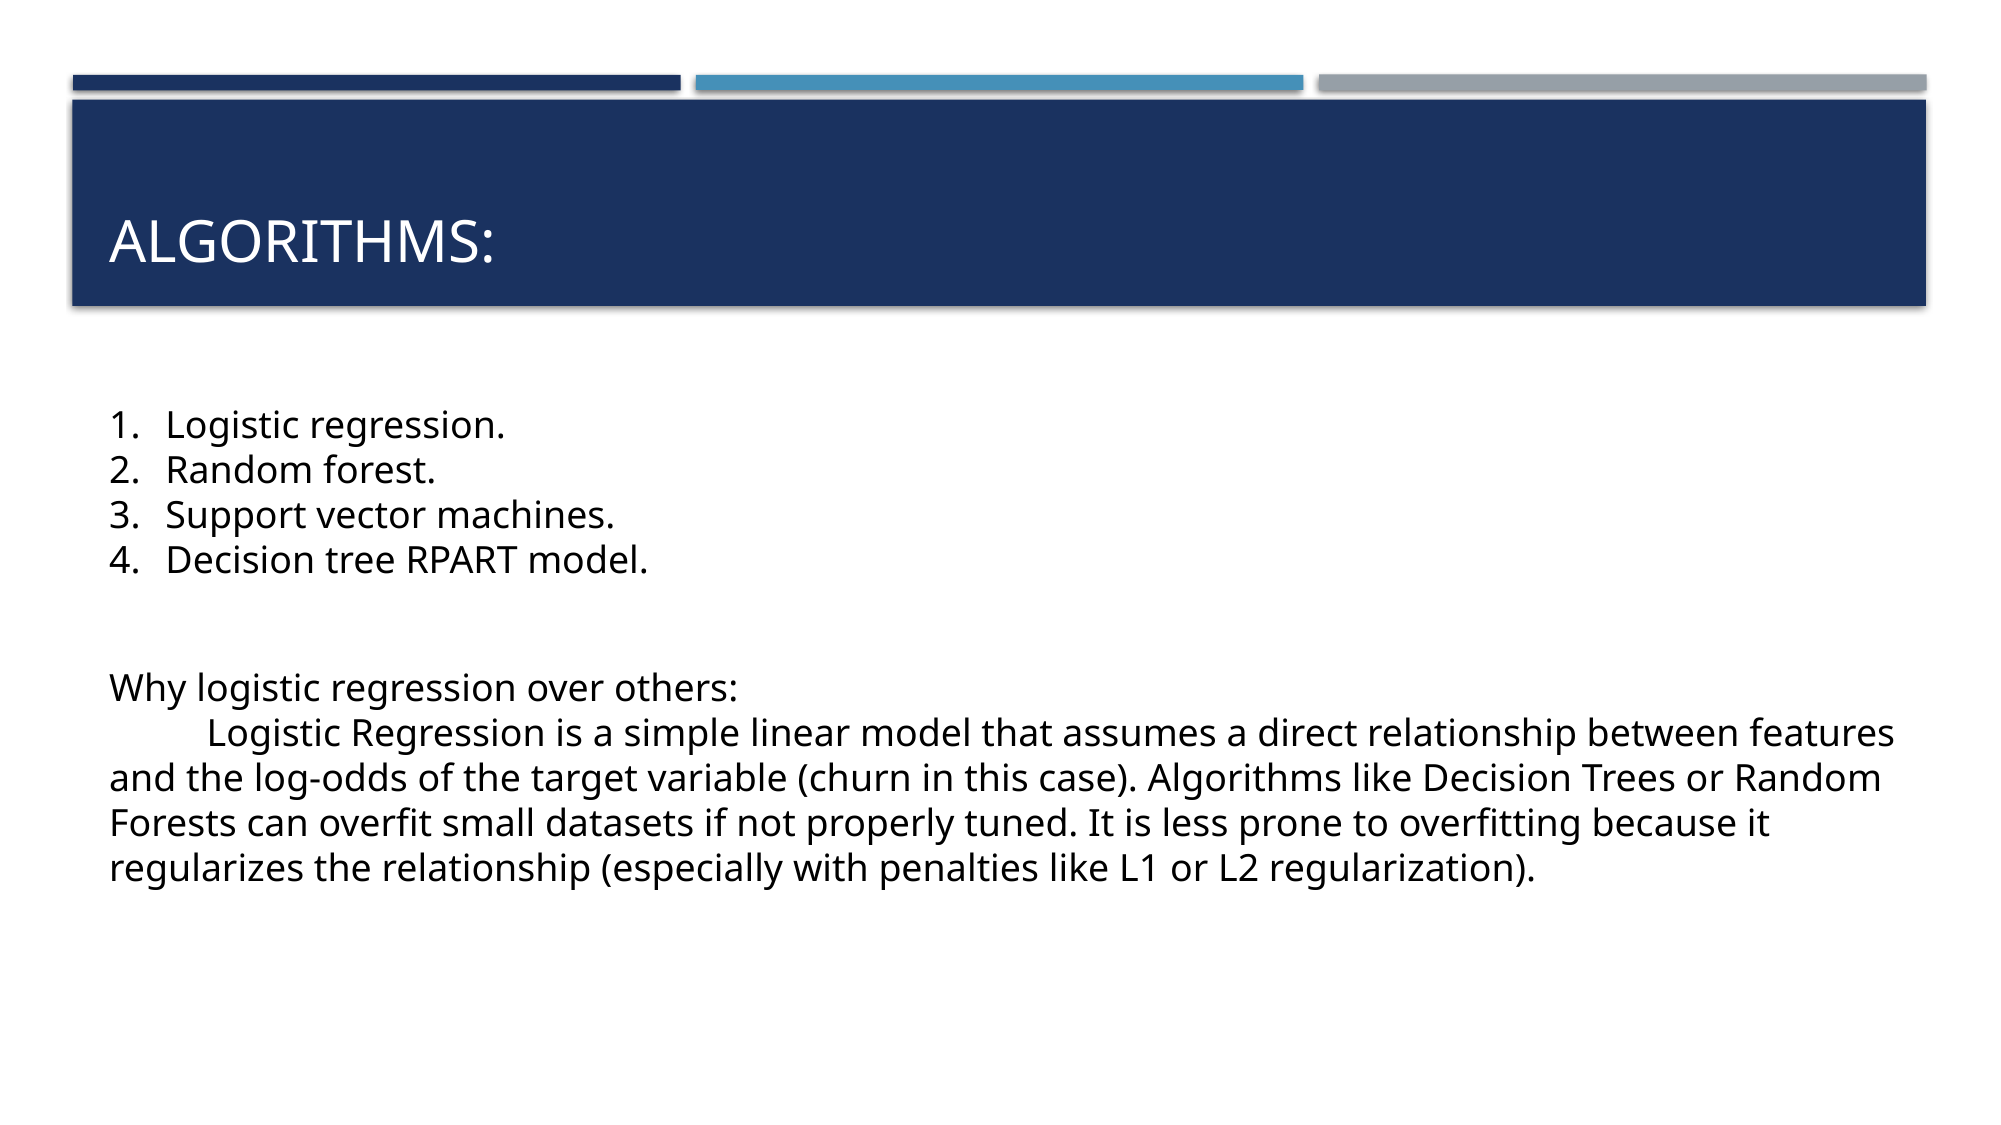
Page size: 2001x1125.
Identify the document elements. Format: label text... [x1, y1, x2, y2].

text_box Logistic regression. Random forest. Support vector machines. Decision tree RPART model. [94, 393, 1923, 588]
title Algorithms: [94, 119, 1904, 282]
text_box Why logistic regression over others: Logistic Regression is a simple linear model that assumes a direct relationship between features and the log-odds of the target variable (churn in this case). Algorithms like Decision Trees or Random Forests can overfit small datasets if not properly tuned. It is less prone to overfitting because it regularizes the relationship (especially with penalties like L1 or L2 regularization). [94, 656, 1958, 942]
